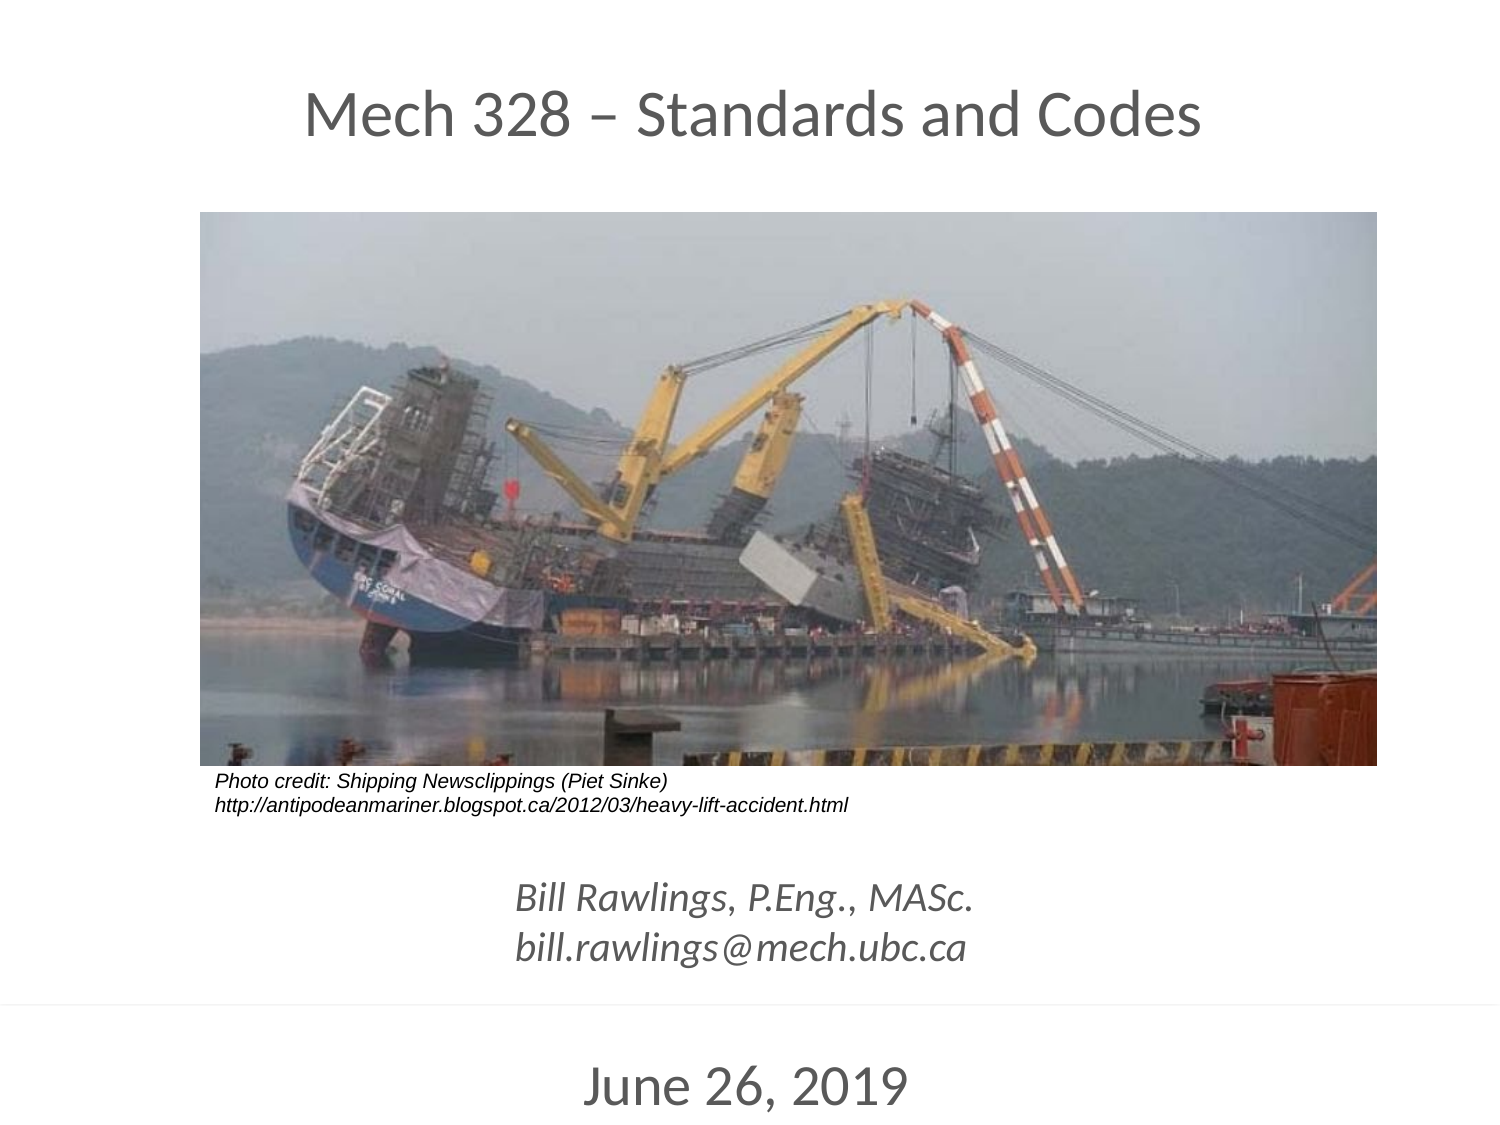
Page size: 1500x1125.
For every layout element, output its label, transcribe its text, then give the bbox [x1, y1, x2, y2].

text_box Bill Rawlings, P.Eng., MASc. bill.rawlings@mech.ubc.ca [499, 862, 1088, 978]
text_box June 26, 2019 [0, 1039, 1498, 1125]
picture [199, 212, 1377, 766]
text_box Photo credit: Shipping Newsclippings (Piet Sinke) http://antipodeanmariner.blogspot.ca/2012/03/heavy-lift-accident.html [200, 777, 1288, 823]
text_box Mech 328 – Standards and Codes [31, 62, 1475, 158]
